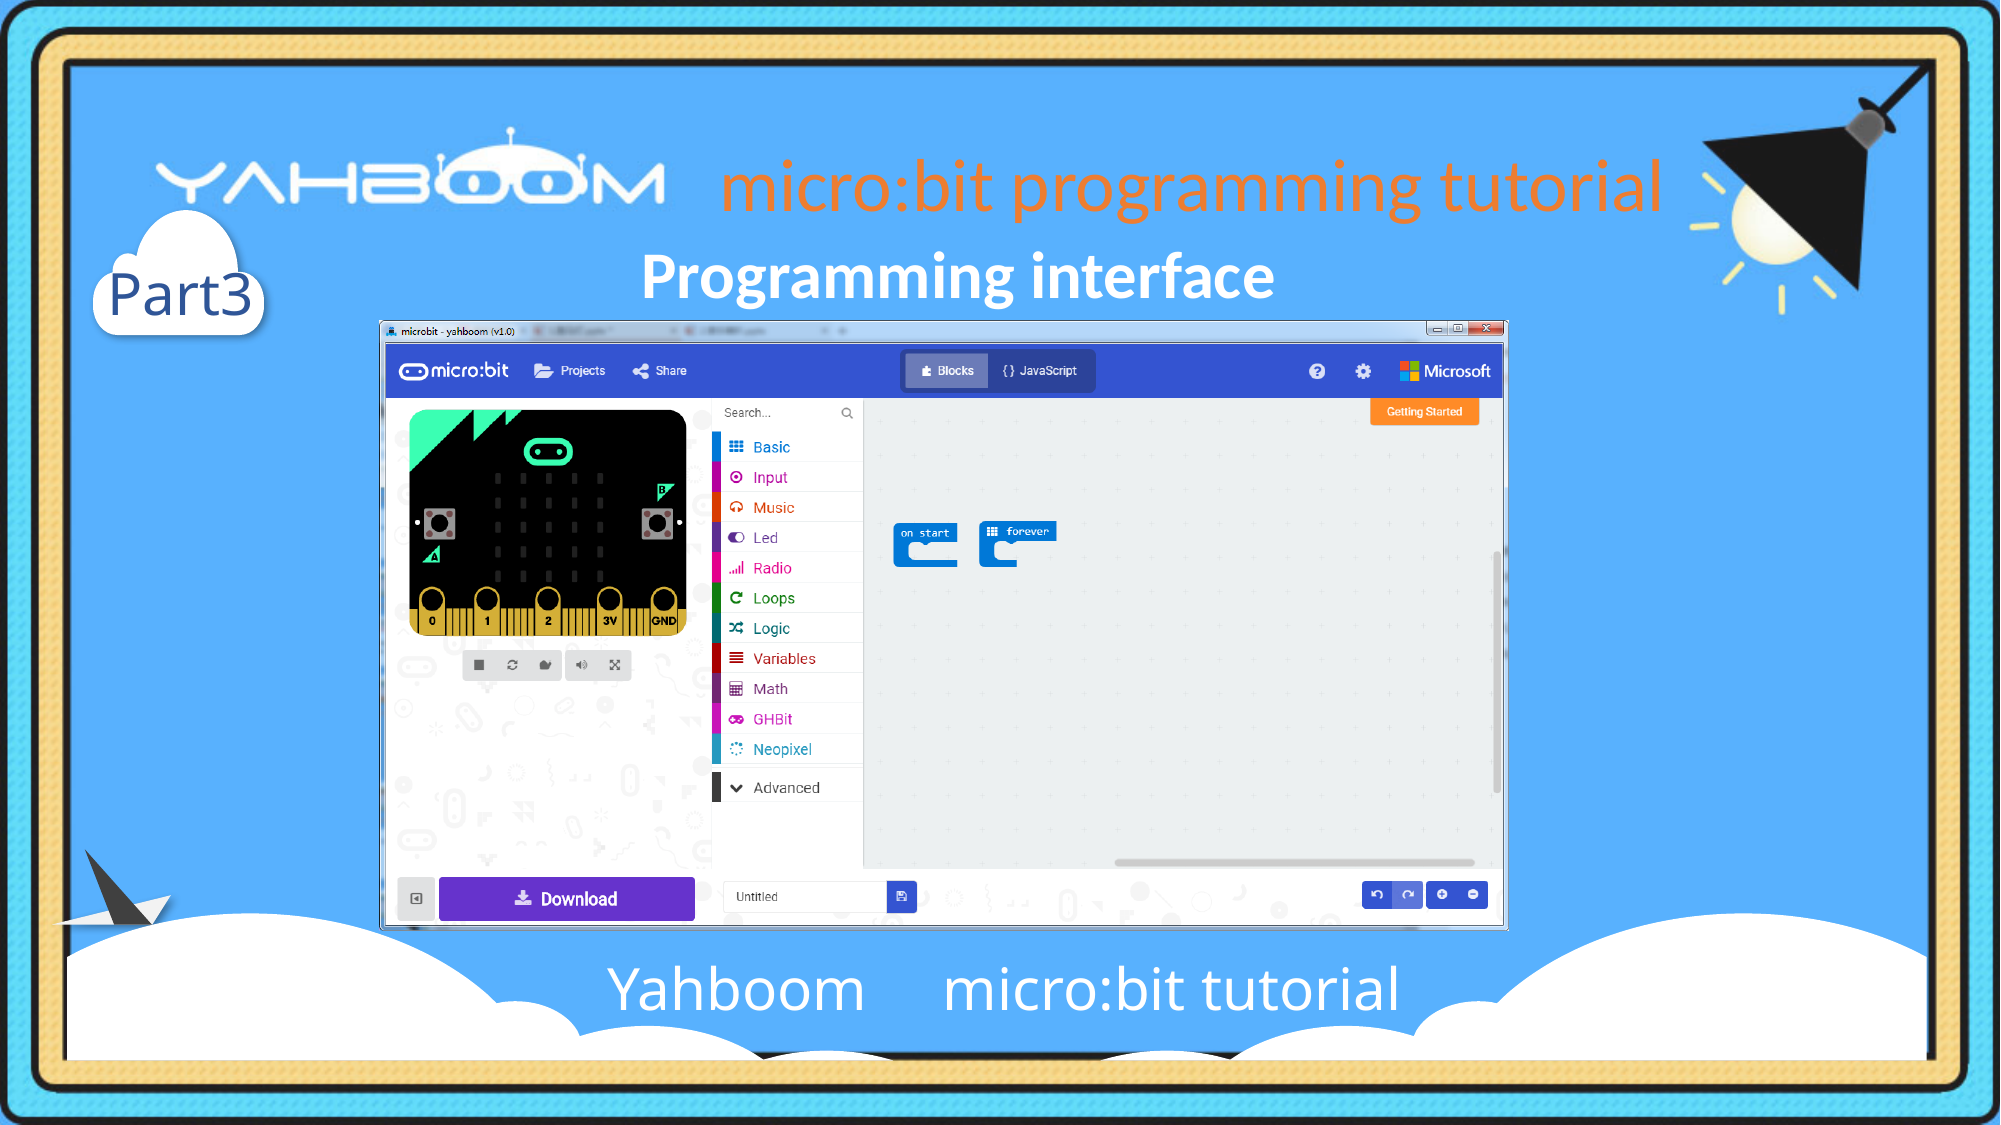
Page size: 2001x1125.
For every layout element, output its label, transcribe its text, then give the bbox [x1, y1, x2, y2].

text_box Yahboom micro:bit tutorial [66, 912, 894, 1062]
text_box Yahboom micro:bit tutorial [1100, 912, 1928, 1062]
title micro:bit programming tutorial [442, 85, 1943, 236]
picture [379, 320, 1509, 931]
text_box Part3 [93, 249, 284, 335]
text_box [137, 209, 236, 249]
text_box Programming interface [626, 236, 1325, 320]
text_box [51, 849, 171, 925]
